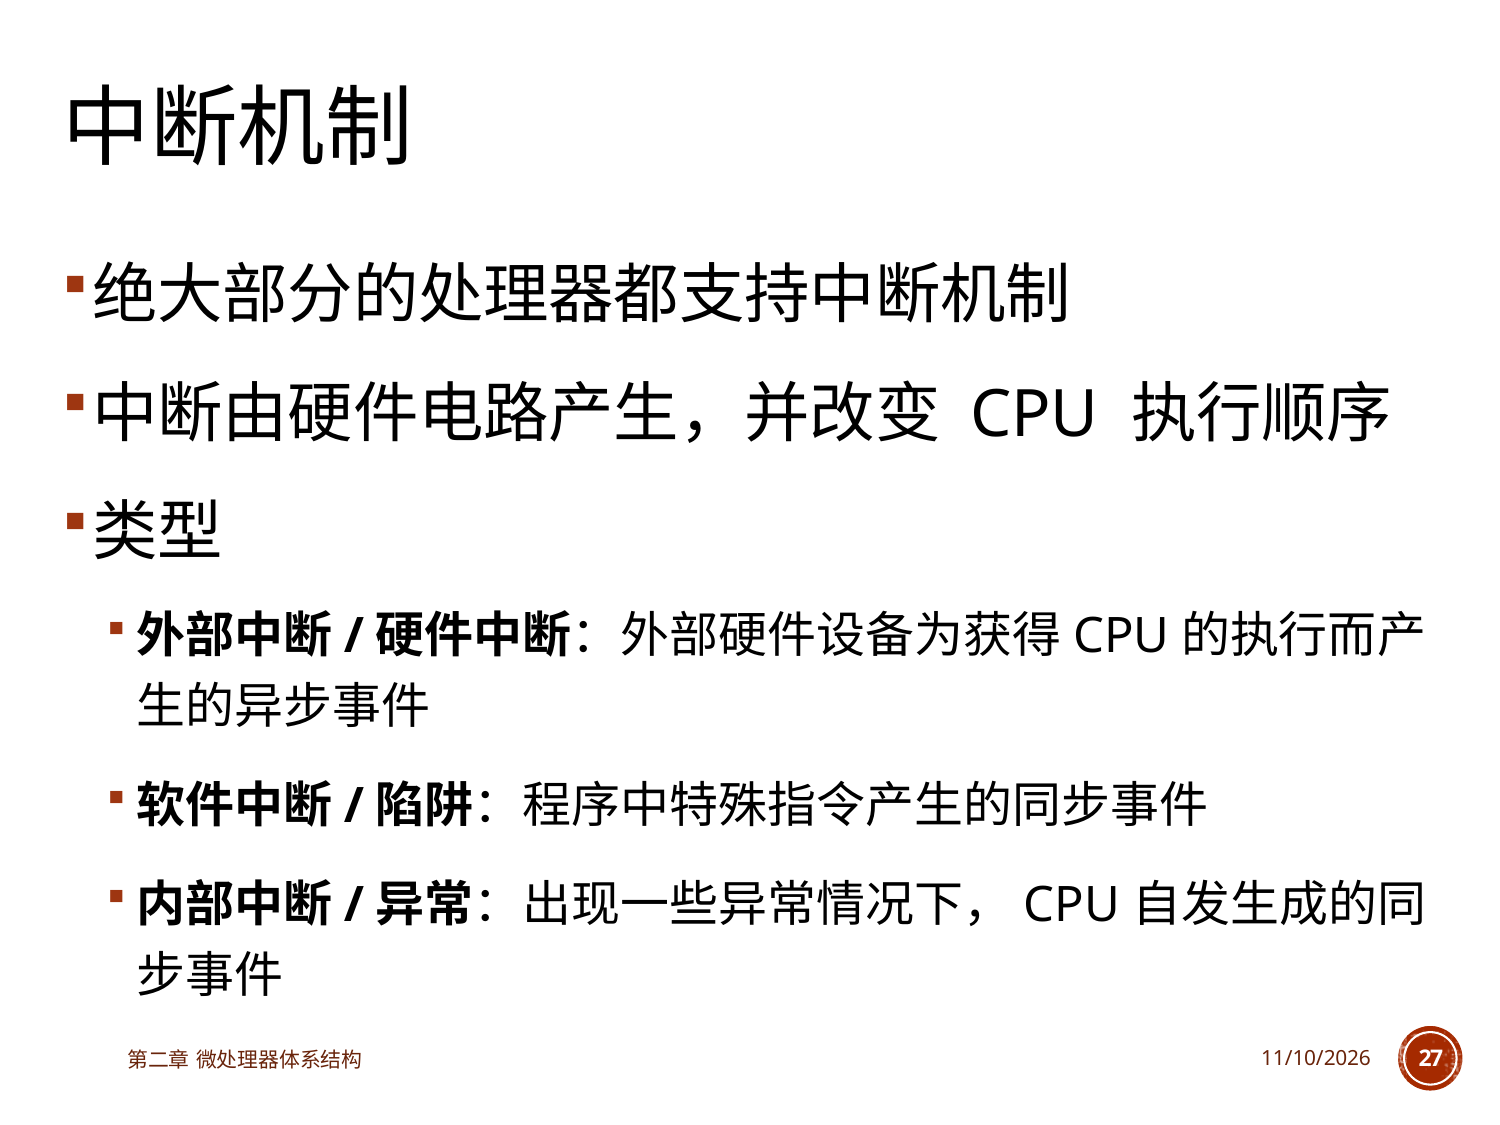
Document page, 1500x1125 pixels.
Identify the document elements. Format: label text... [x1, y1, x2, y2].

title 中断机制 [47, 46, 1471, 215]
footer 第二章 微处理器体系结构 [112, 1028, 891, 1089]
slide_number 27 [1391, 1028, 1471, 1089]
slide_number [982, 1028, 1386, 1089]
list 绝大部分的处理器都支持中断机制 中断由硬件电路产生，并改变 CPU 执行顺序 类型 外部中断/硬件中断：外部硬件设备为获得CPU的执行而产生的异步事件 软件中断/陷阱：程序中特殊指令产生的同步事件 内部中断/异常：出现一些异常情况下，CPU自发生成的同步事件 [47, 228, 1471, 1013]
